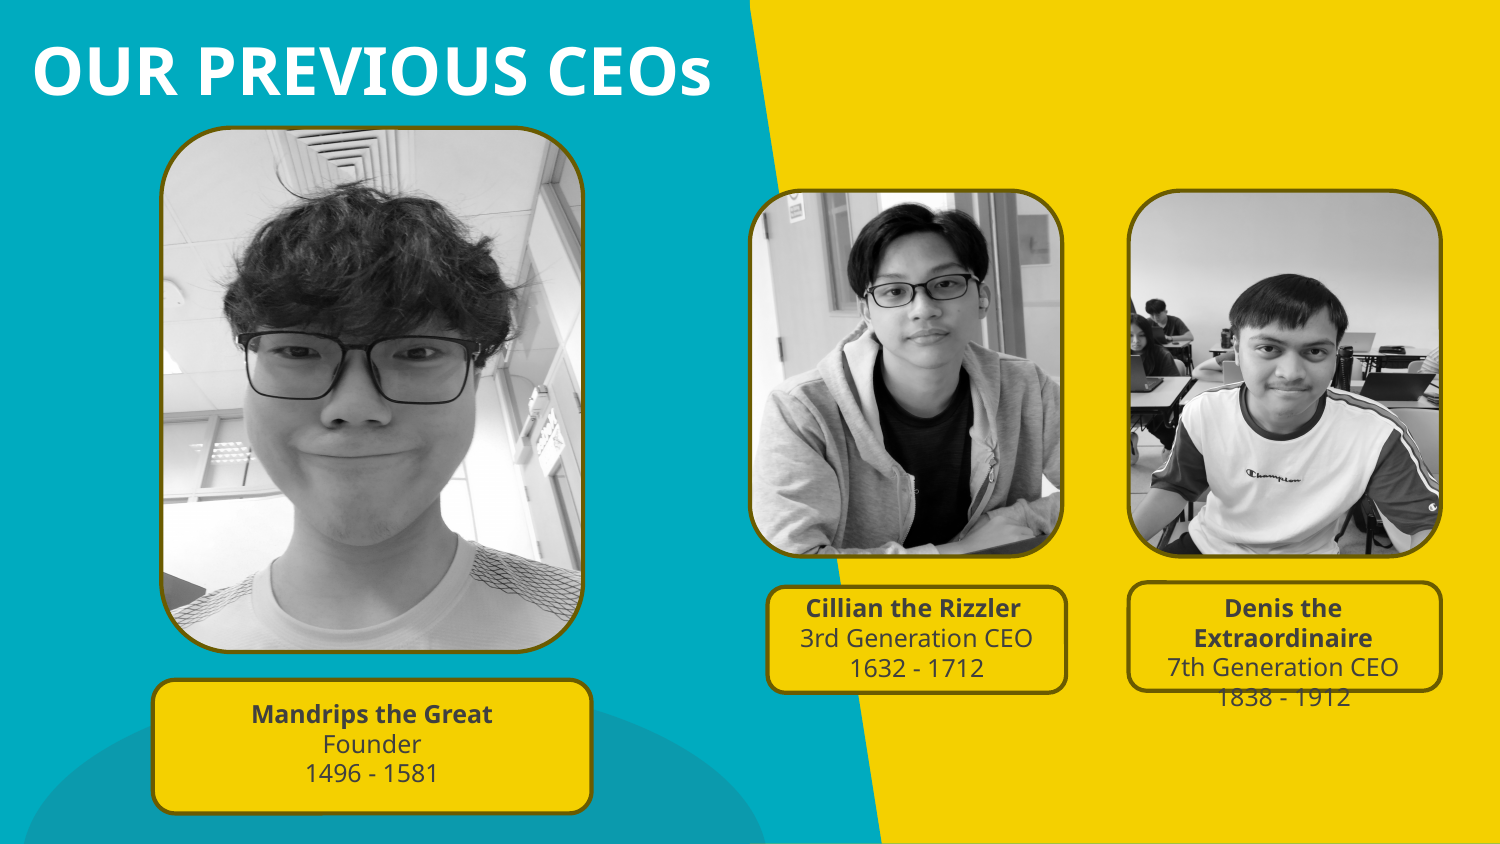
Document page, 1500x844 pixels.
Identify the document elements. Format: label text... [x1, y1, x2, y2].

text_box Mandrips the Great Founder 1496 - 1581 [161, 690, 584, 796]
text_box [1126, 188, 1443, 559]
text_box [747, 188, 1065, 559]
text_box [1135, 580, 1435, 584]
text_box OUR PREVIOUS CEOs [11, 21, 734, 116]
text_box Denis the Extraordinaire 7th Generation CEO 1838 - 1912 [1120, 584, 1447, 720]
text_box [159, 125, 586, 655]
text_box [150, 677, 594, 816]
text_box [772, 690, 1062, 695]
text_box Cillian the Rizzler 3rd Generation CEO 1632 - 1712 [756, 584, 1078, 690]
